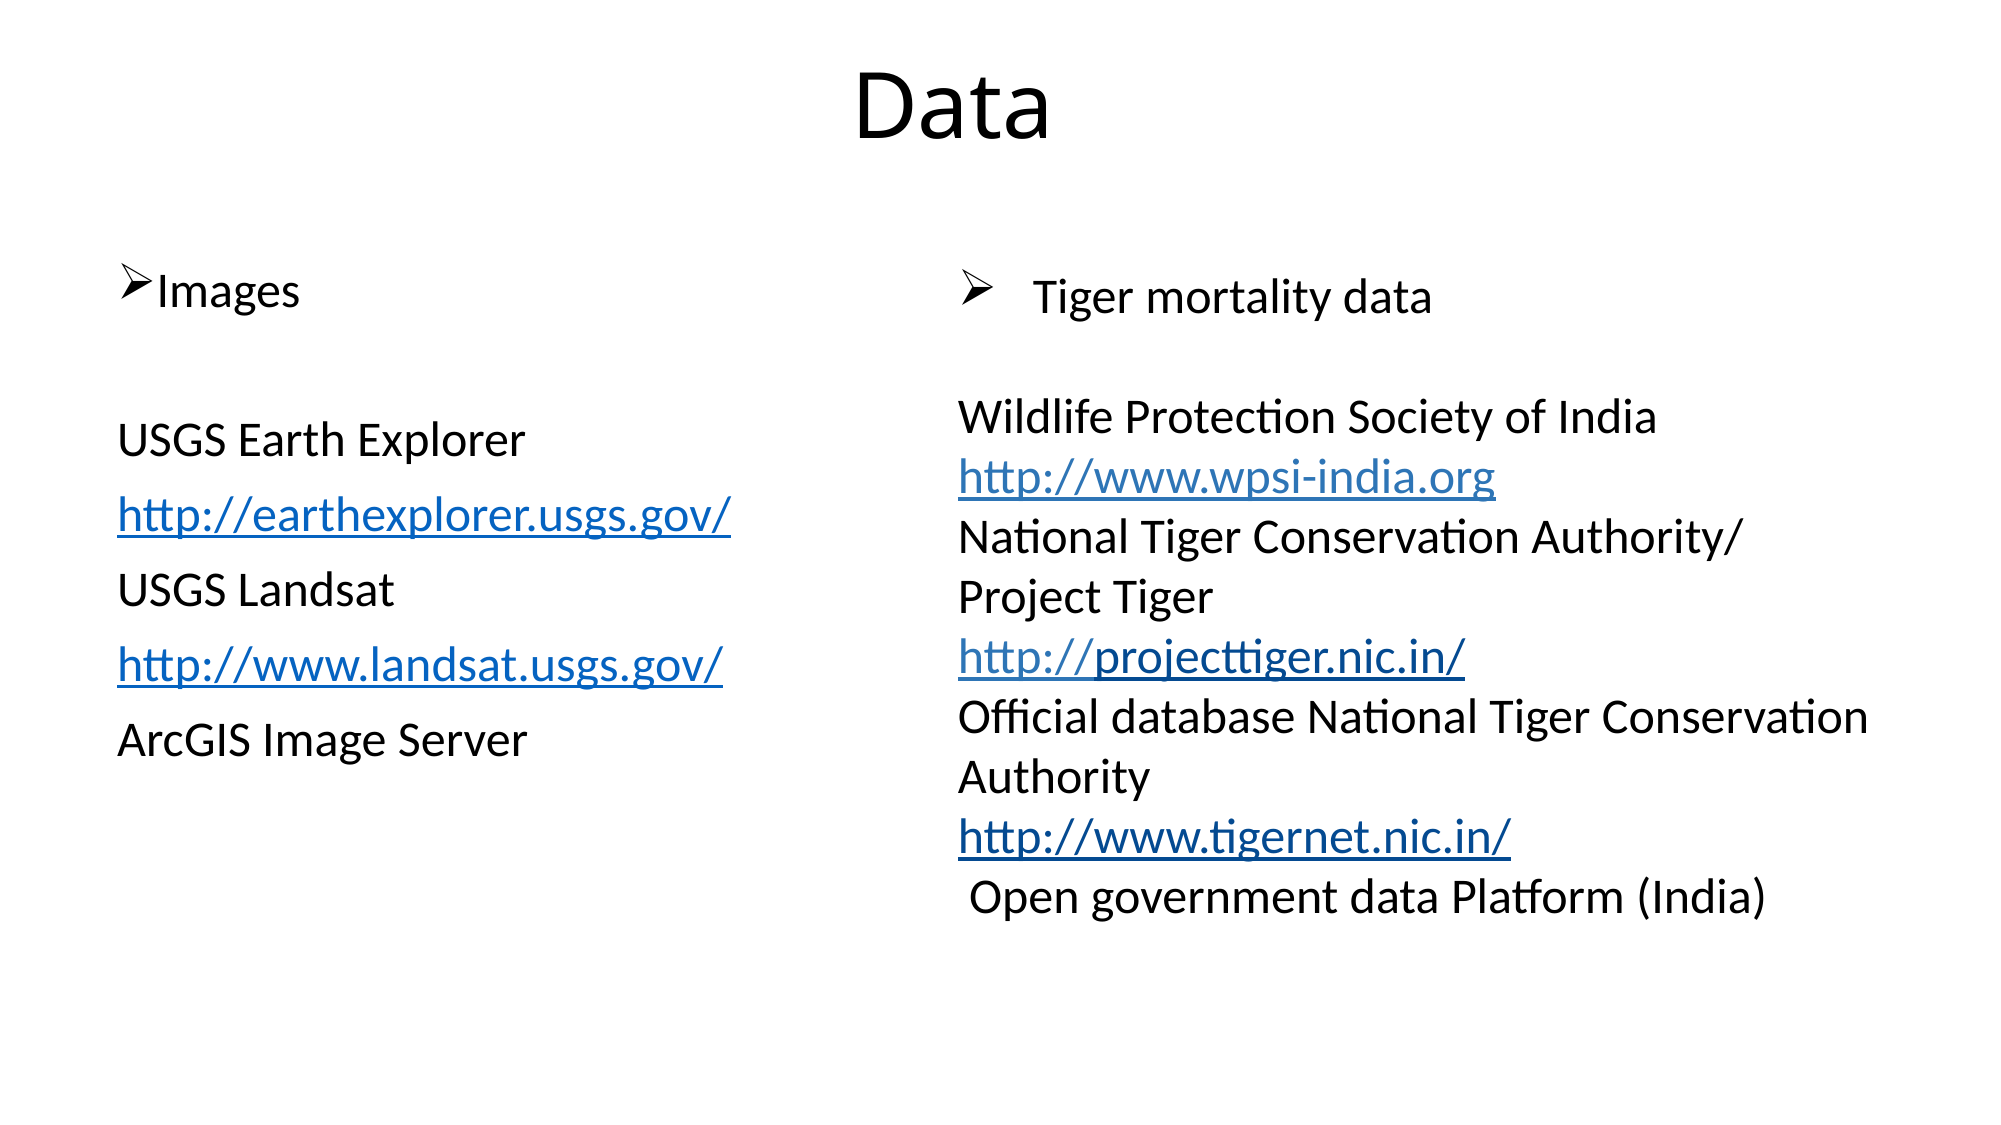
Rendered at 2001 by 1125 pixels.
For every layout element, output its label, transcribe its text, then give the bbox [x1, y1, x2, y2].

title Data [101, 0, 1827, 218]
text_box Tiger mortality data Wildlife Protection Society of India http://www.wpsi-india.org National Tiger Conservation Authority/ Project Tiger http://projecttiger.nic.in/ Official database National Tiger Conservation Authority http://www.tigernet.nic.in/ Open government data Platform (India) [943, 256, 1896, 1002]
list Images USGS Earth Explorer http://earthexplorer.usgs.gov/ USGS Landsat http://www.landsat.usgs.gov/ ArcGIS Image Server [101, 256, 907, 971]
